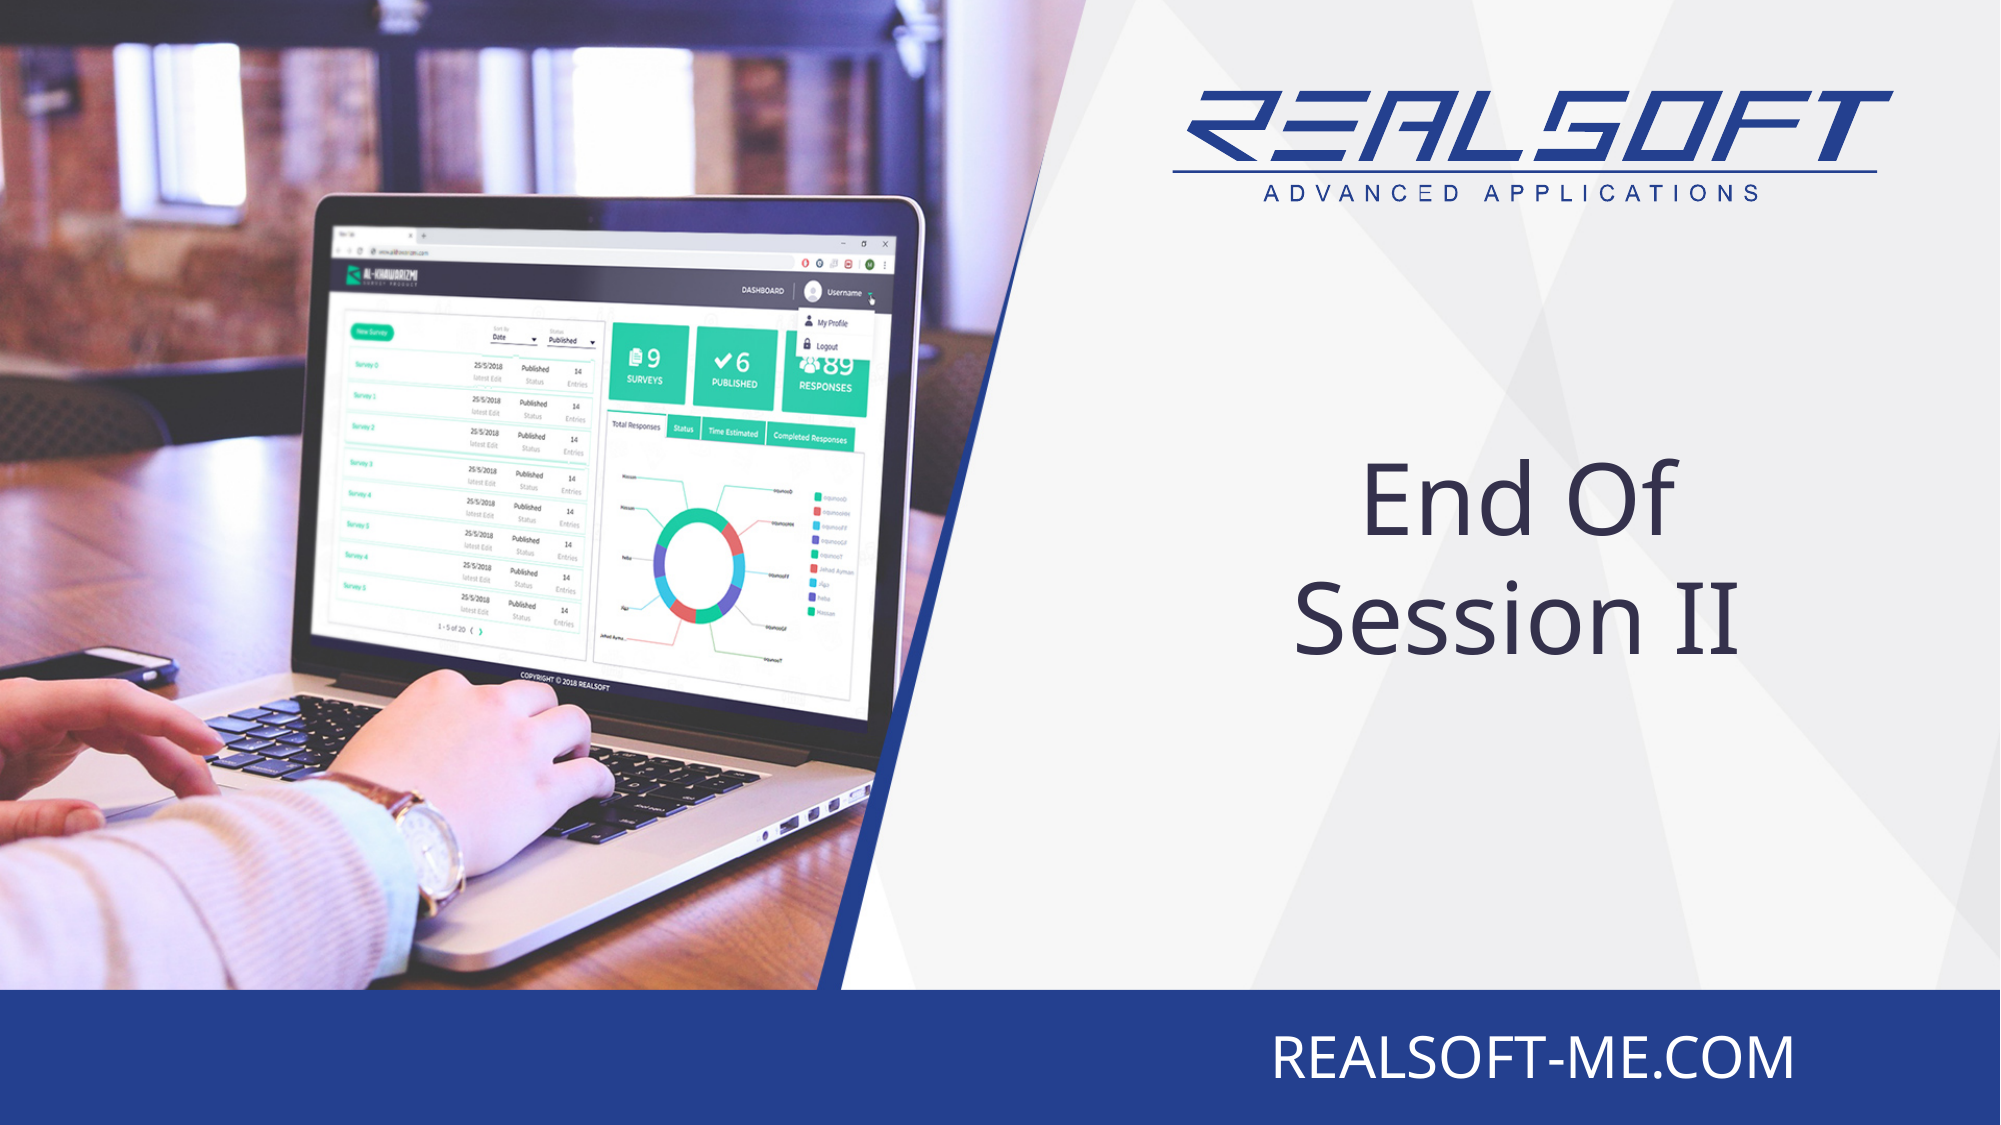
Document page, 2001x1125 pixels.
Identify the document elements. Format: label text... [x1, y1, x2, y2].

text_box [1172, 90, 1894, 202]
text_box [0, 989, 2000, 1125]
text_box End Of Session II [1085, 467, 1950, 643]
picture [0, 0, 2001, 1125]
